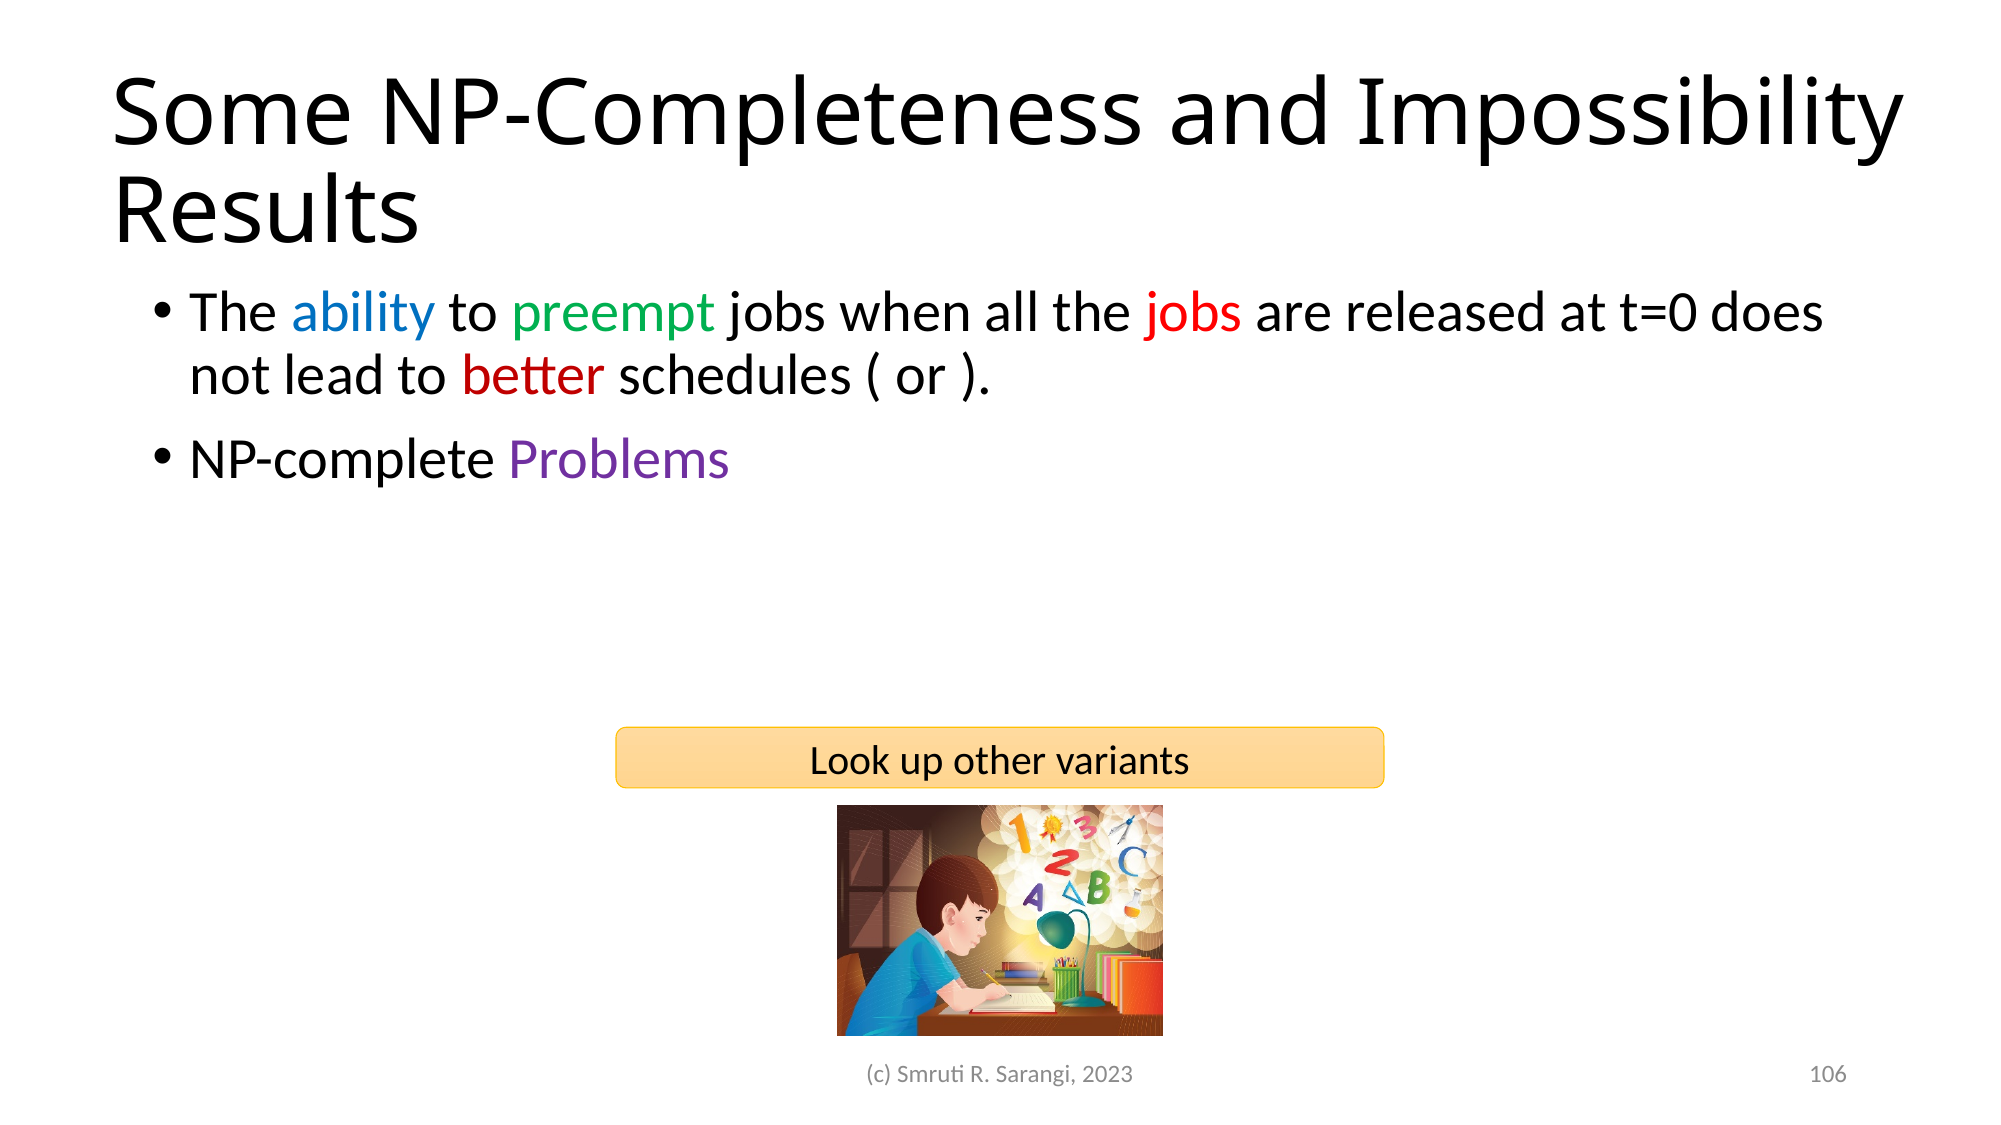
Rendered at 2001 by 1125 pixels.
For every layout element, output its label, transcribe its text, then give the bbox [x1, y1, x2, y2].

footer (c) Smruti R. Sarangi, 2023 [662, 1042, 1338, 1103]
text_box Look up other variants [615, 726, 1385, 789]
picture [837, 805, 1163, 1036]
slide_number 106 [1412, 1042, 1863, 1103]
title Some NP-Completeness and Impossibility Results [96, 55, 1997, 273]
